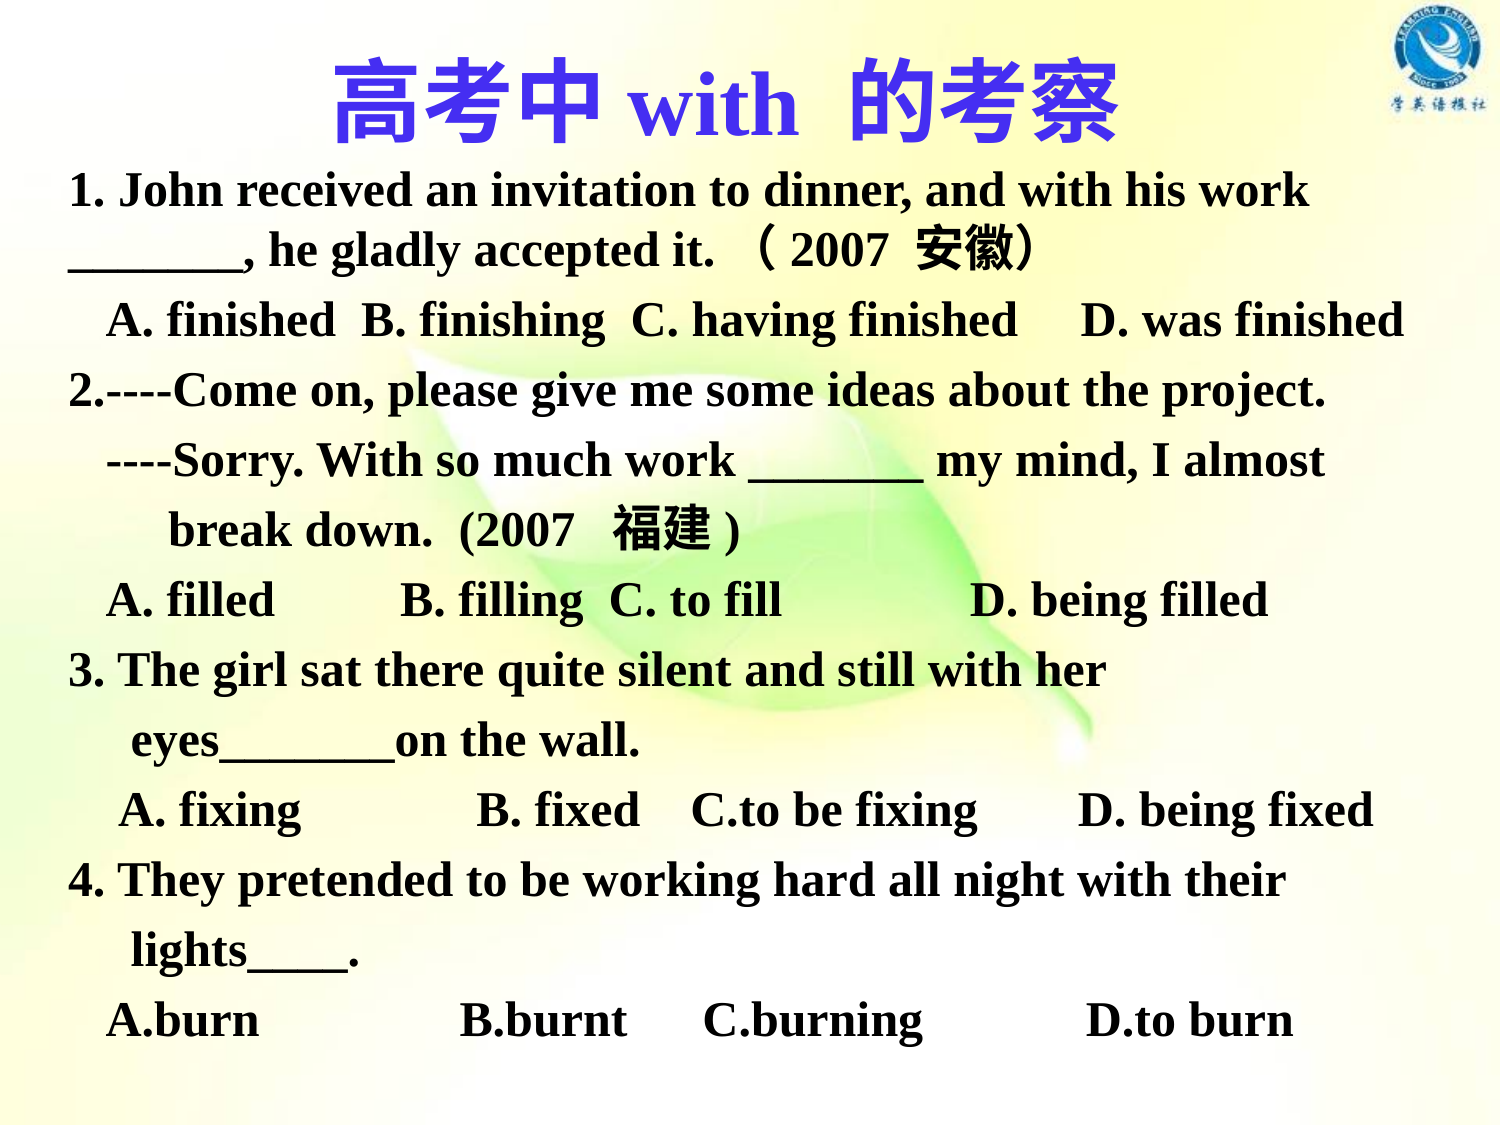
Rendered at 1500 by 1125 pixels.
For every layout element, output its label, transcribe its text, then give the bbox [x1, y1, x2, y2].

title 高考中with 的考察 [88, 4, 1364, 193]
list 1. John received an invitation to dinner, and with his work _______, he gladly accepted it.（2007 安徽） A. finished B. finishing C. having finished D. was finished 2.----Come on, please give me some ideas about the project. ----Sorry. With so much work _______ my mind, I almost break down. (2007 福建) A. filled B. filling C. to fill D. being filled 3. The girl sat there quite silent and still with her eyes_______on the wall. A. fixing B. fixed C.to be fixing D. being fixed 4. They pretended to be working hard all night with their lights____. A.burn B.burnt C.burning D.to burn [53, 149, 1447, 1000]
picture [0, 0, 1500, 1125]
